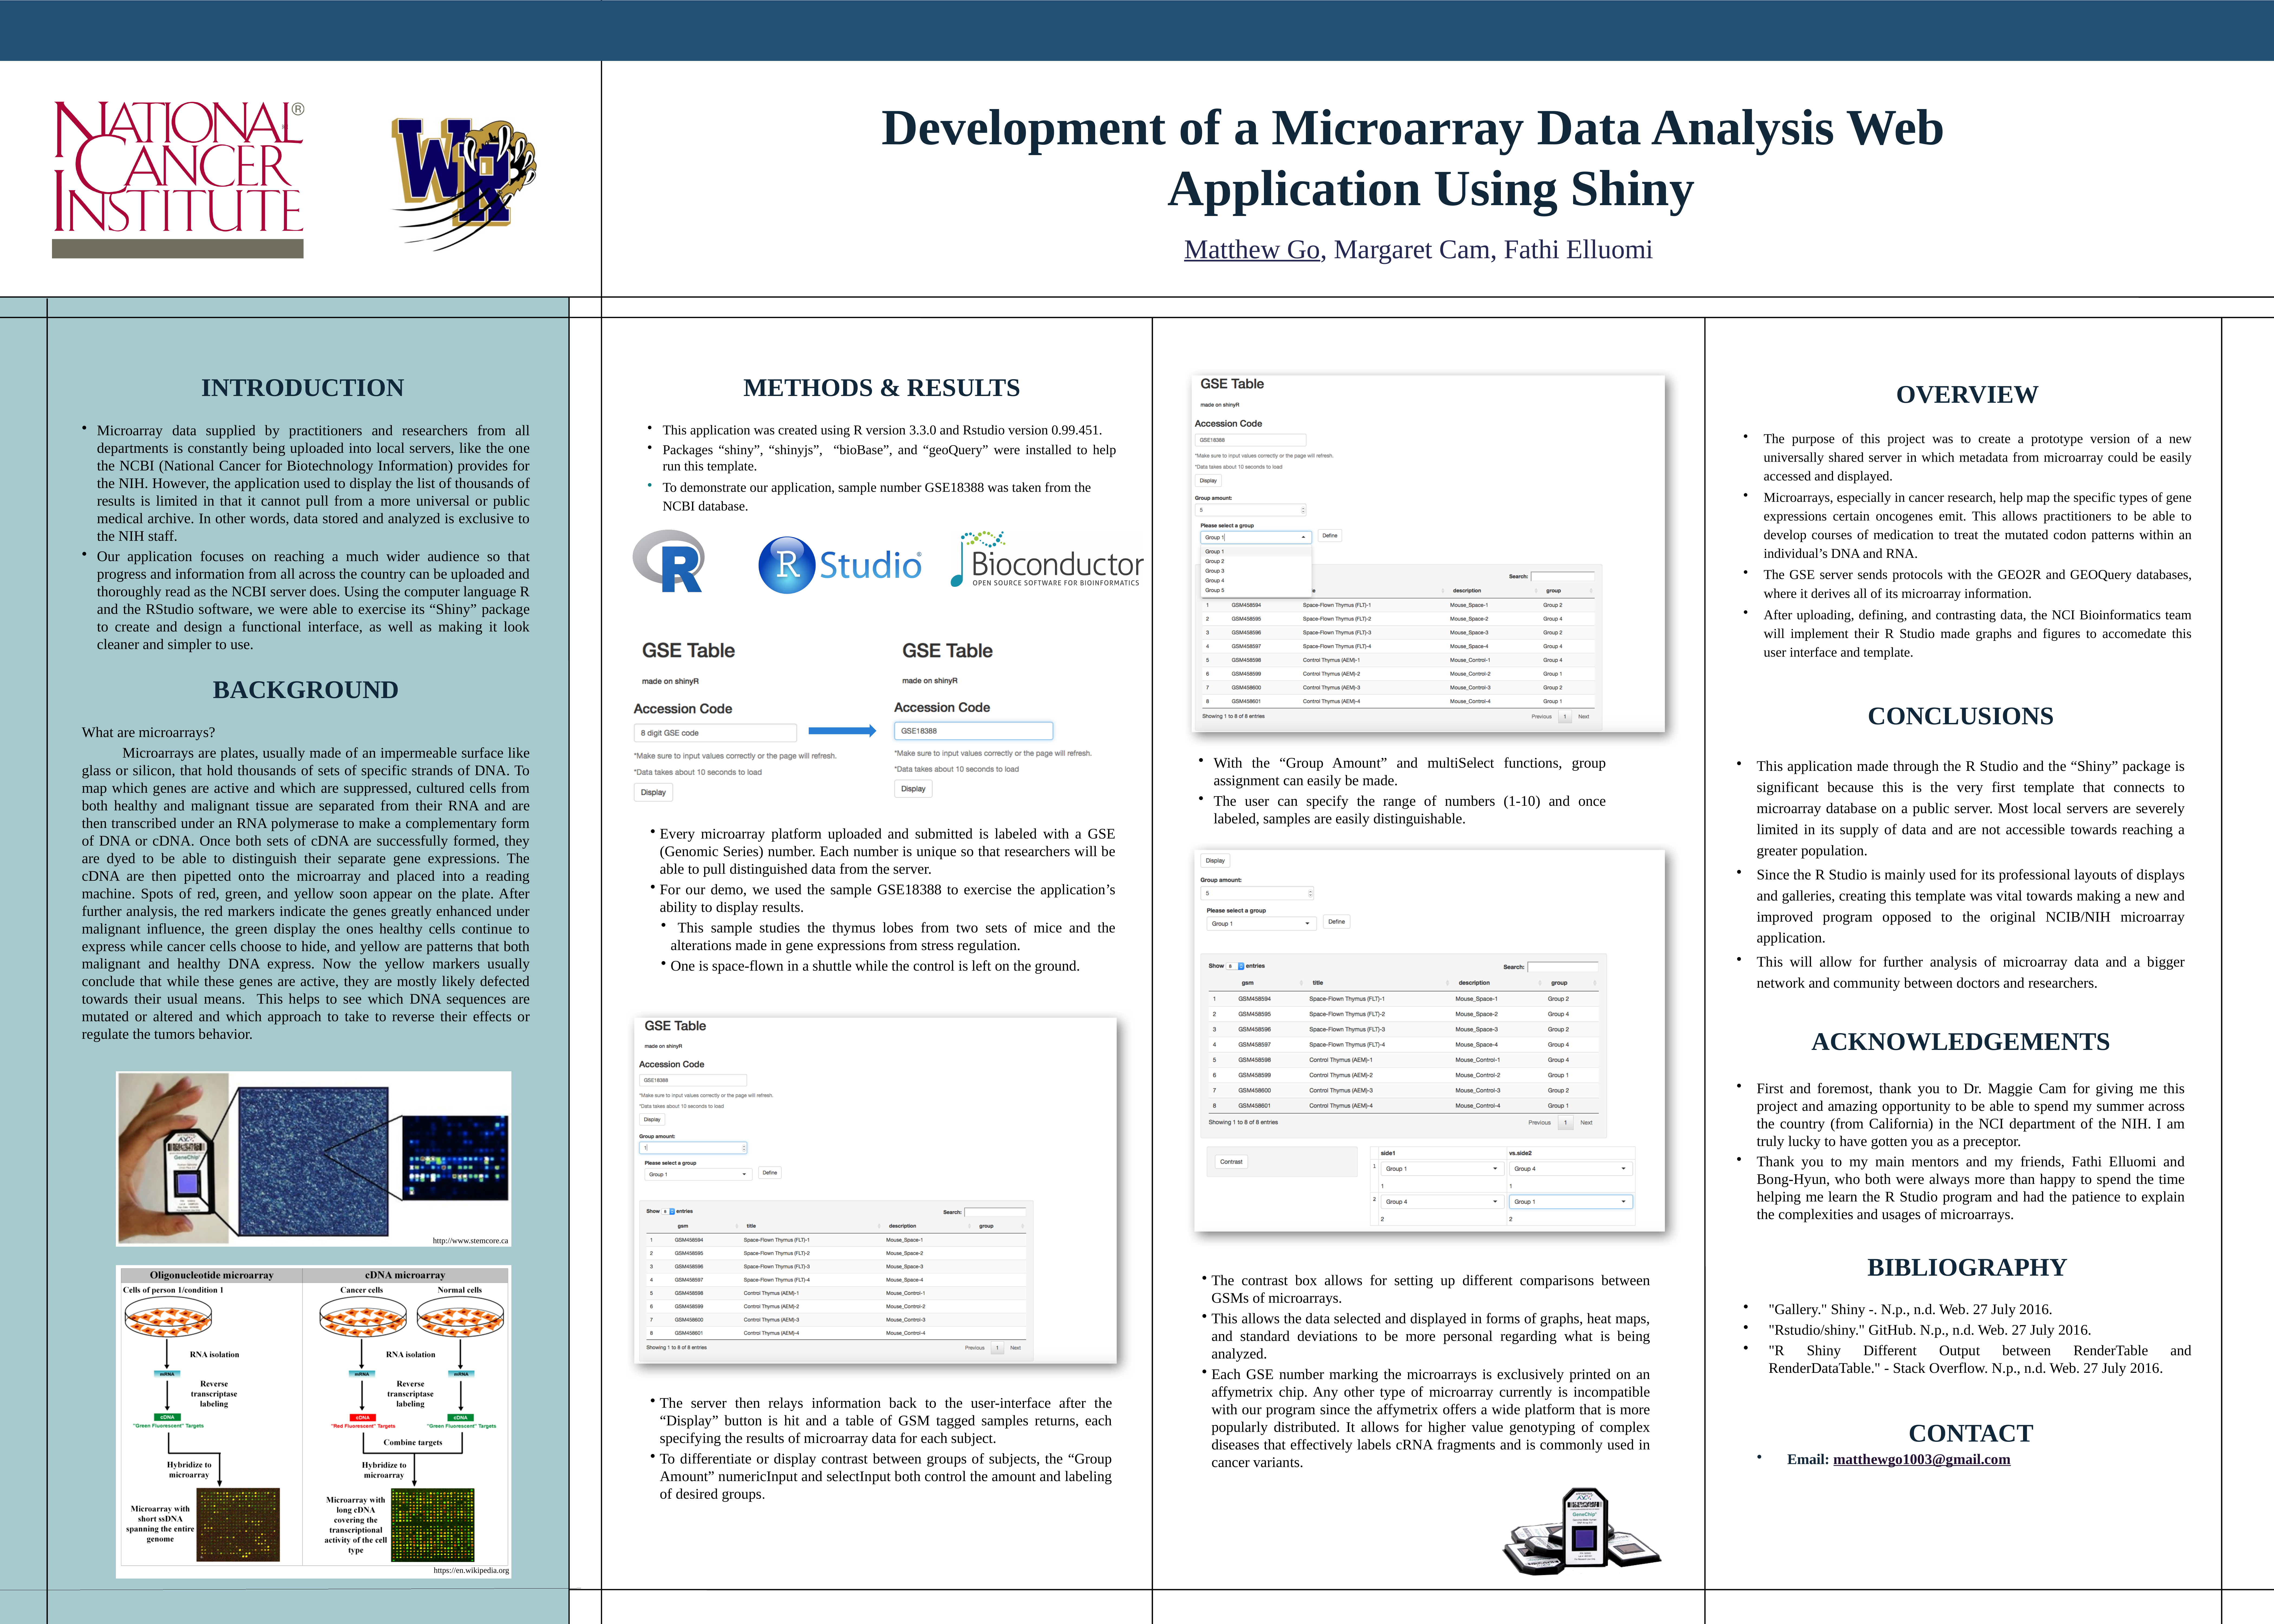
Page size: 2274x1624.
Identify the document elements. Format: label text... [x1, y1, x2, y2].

list With the “Group Amount” and multiSelect functions, group assignment can easily be made. The user can specify the range of numbers (1-10) and once labeled, samples are easily distinguishable. [1194, 751, 1611, 839]
picture [626, 629, 1135, 809]
text_box The contrast box allows for setting up different comparisons between GSMs of microarrays. This allows the data selected and displayed in forms of graphs, heat maps, and standard deviations to be more personal regarding what is being analyzed. Each GSE number marking the microarrays is exclusively printed on an affymetrix chip. Any other type of microarray currently is incompatible with our program since the affymetrix offers a wide platform that is more popularly distributed. It allows for higher value genotyping of complex diseases that effectively labels cRNA fragments and is commonly used in cancer variants. [1198, 1269, 1655, 1534]
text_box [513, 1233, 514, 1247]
text_box CONTACT Email: matthewgo1003@gmail.com [1753, 1414, 2190, 1490]
picture [116, 1265, 512, 1579]
text_box METHODS & RESULTS This application was created using R version 3.3.0 and Rstudio version 0.99.451. Packages “shiny”, “shinyjs”, “bioBase”, and “geoQuery” were installed to help run this template. To demonstrate our application, sample number GSE18388 was taken from the NCBI database. [643, 369, 1121, 626]
text_box Every microarray platform uploaded and submitted is labeled with a GSE (Genomic Series) number. Each number is unique so that researchers will be able to pull distinguished data from the server. For our demo, we used the sample GSE18388 to exercise the application’s ability to display results. This sample studies the thymus lobes from two sets of mice and the alterations made in gene expressions from stress regulation. One is space-flown in a shuttle while the control is left on the ground. [646, 822, 1120, 995]
picture [1499, 1484, 1665, 1583]
picture [1192, 375, 1665, 732]
picture [634, 1017, 1117, 1364]
picture [633, 529, 705, 592]
text_box The server then relays information back to the user-interface after the “Display” button is hit and a table of GSM tagged samples returns, each specifying the results of microarray data for each subject. To differentiate or display contrast between groups of subjects, the “Group Amount” numericInput and selectInput both control the amount and labeling of desired groups. [646, 1391, 1117, 1504]
picture [758, 536, 922, 594]
picture [116, 1071, 512, 1247]
picture [52, 101, 304, 258]
picture [1194, 850, 1665, 1232]
text_box OVERVIEW The purpose of this project was to create a prototype version of a new universally shared server in which metadata from microarray could be easily accessed and displayed. Microarrays, especially in cancer research, help map the specific types of gene expressions certain oncogenes emit. This allows practitioners to be able to develop courses of medication to treat the mutated codon patterns within an individual’s DNA and RNA. The GSE server sends protocols with the GEO2R and GEOQuery databases, where it derives all of its microarray information. After uploading, defining, and contrasting data, the NCI Bioinformatics team will implement their R Studio made graphs and figures to accomedate this user interface and template. [1739, 375, 2196, 608]
text_box BIBLIOGRAPHY "Gallery." Shiny -. N.p., n.d. Web. 27 July 2016. "Rstudio/shiny." GitHub. N.p., n.d. Web. 27 July 2016. "R Shiny Different Output between RenderTable and RenderDataTable." - Stack Overflow. N.p., n.d. Web. 27 July 2016. [1739, 1248, 2196, 1399]
text_box ACKNOWLEDGEMENTS First and foremost, thank you to Dr. Maggie Cam for giving me this project and amazing opportunity to be able to spend my summer across the country (from California) in the NCI department of the NIH. I am truly lucky to have gotten you as a preceptor. Thank you to my main mentors and my friends, Fathi Elluomi and Bong-Hyun, who both were always more than happy to spend the time helping me learn the R Studio program and had the patience to explain the complexities and usages of microarrays. [1732, 1023, 2190, 1224]
title Development of a Microarray Data Analysis Web Application Using Shiny [616, 68, 2237, 241]
text_box Matthew Go, Margaret Cam, Fathi Elluomi [756, 225, 2095, 270]
text_box [2046, 432, 2223, 447]
picture [377, 95, 543, 258]
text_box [0, 1588, 581, 1590]
text_box CONCLUSIONS This application made through the R Studio and the “Shiny” package is significant because this is the very first template that connects to microarray database on a public server. Most local servers are severely limited in its supply of data and are not accessible towards reaching a greater population. Since the R Studio is mainly used for its professional layouts of displays and galleries, creating this template was vital towards making a new and improved program opposed to the original NCIB/NIH microarray application. This will allow for further analysis of microarray data and a bigger network and community between doctors and researchers. [1732, 697, 2190, 993]
text_box ￼ [305, 122, 371, 209]
list INTRODUCTION Microarray data supplied by practitioners and researchers from all departments is constantly being uploaded into local servers, like the one the NCBI (National Cancer for Biotechnology Information) provides for the NIH. However, the application used to display the list of thousands of results is limited in that it cannot pull from a more universal or public medical archive. In other words, data stored and analyzed is exclusive to the NIH staff. Our application focuses on reaching a much wider audience so that progress and information from all across the country can be uploaded and thoroughly read as the NCBI server does. Using the computer language R and the RStudio software, we were able to exercise its “Shiny” package to create and design a functional interface, as well as making it look cleaner and simpler to use. BACKGROUND What are microarrays? Microarrays are plates, usually made of an impermeable surface like glass or silicon, that hold thousands of sets of specific strands of DNA. To map which genes are active and which are suppressed, cultured cells from both healthy and malignant tissue are separated from their RNA and are then transcribed under an RNA polymerase to make a complementary form of DNA or cDNA. Once both sets of cDNA are successfully formed, they are dyed to be able to distinguish their separate gene expressions. The cDNA are then pipetted onto the microarray and placed into a reading machine. Spots of red, green, and yellow soon appear on the plate. After further analysis, the red markers indicate the genes greatly enhanced under malignant influence, the green display the ones healthy cells continue to express while cancer cells choose to hide, and yellow are patterns that both malignant and healthy DNA express. Now the yellow markers usually conclude that while these genes are active, they are mostly likely defected towards their usual means. This helps to see which DNA sequences are mutated or altered and which approach to take to reverse their effects or regulate the tumors behavior. [78, 369, 535, 1222]
picture [951, 531, 1144, 587]
